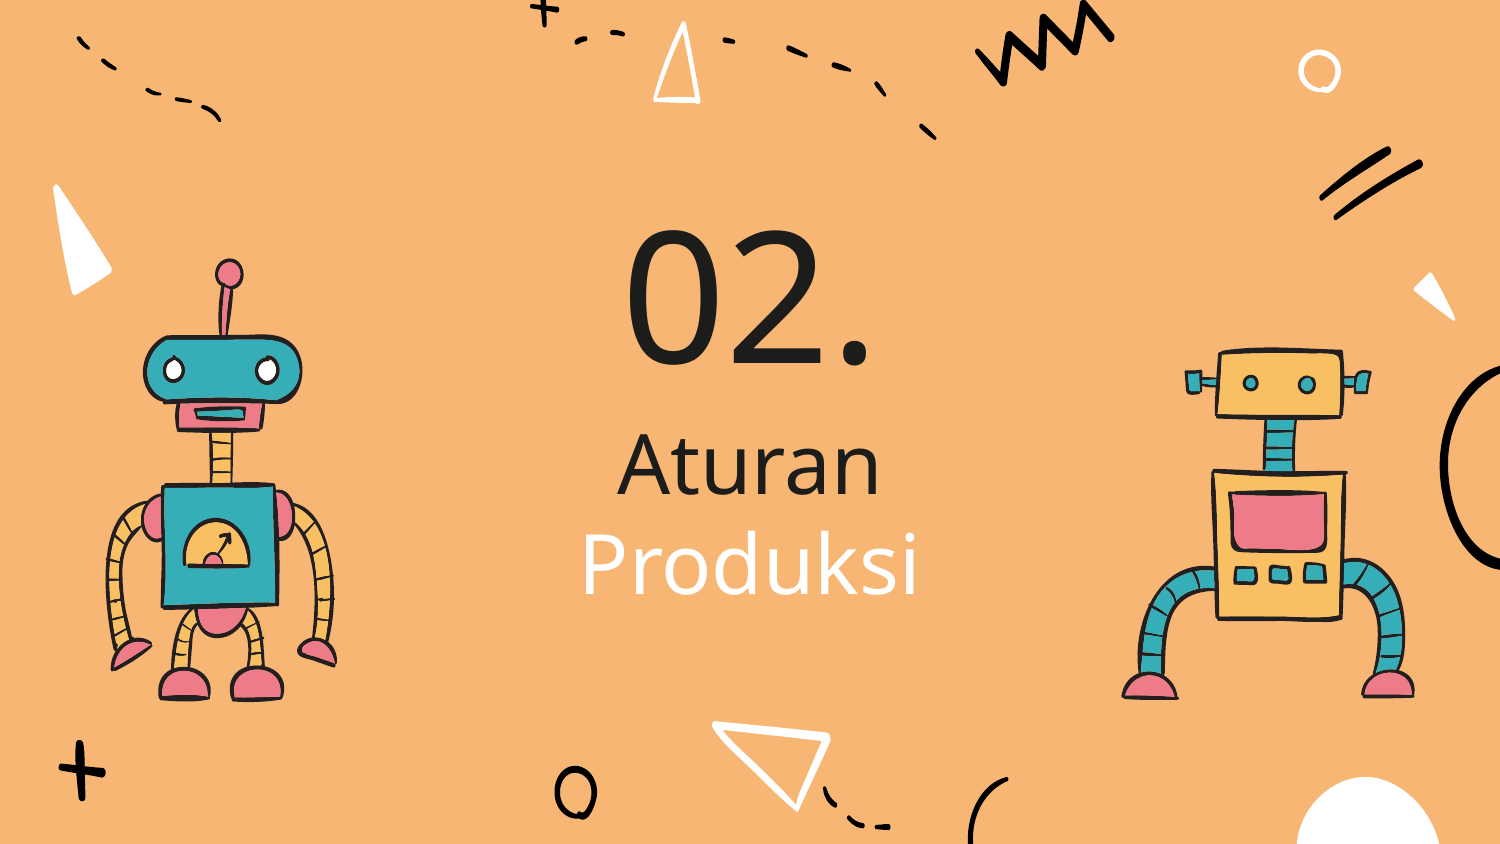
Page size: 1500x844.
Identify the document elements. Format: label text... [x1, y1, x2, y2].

text_box Aturan Produksi [446, 437, 1054, 585]
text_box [1121, 347, 1415, 701]
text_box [105, 258, 338, 703]
text_box 02. [446, 213, 1054, 415]
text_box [1116, 345, 1419, 709]
